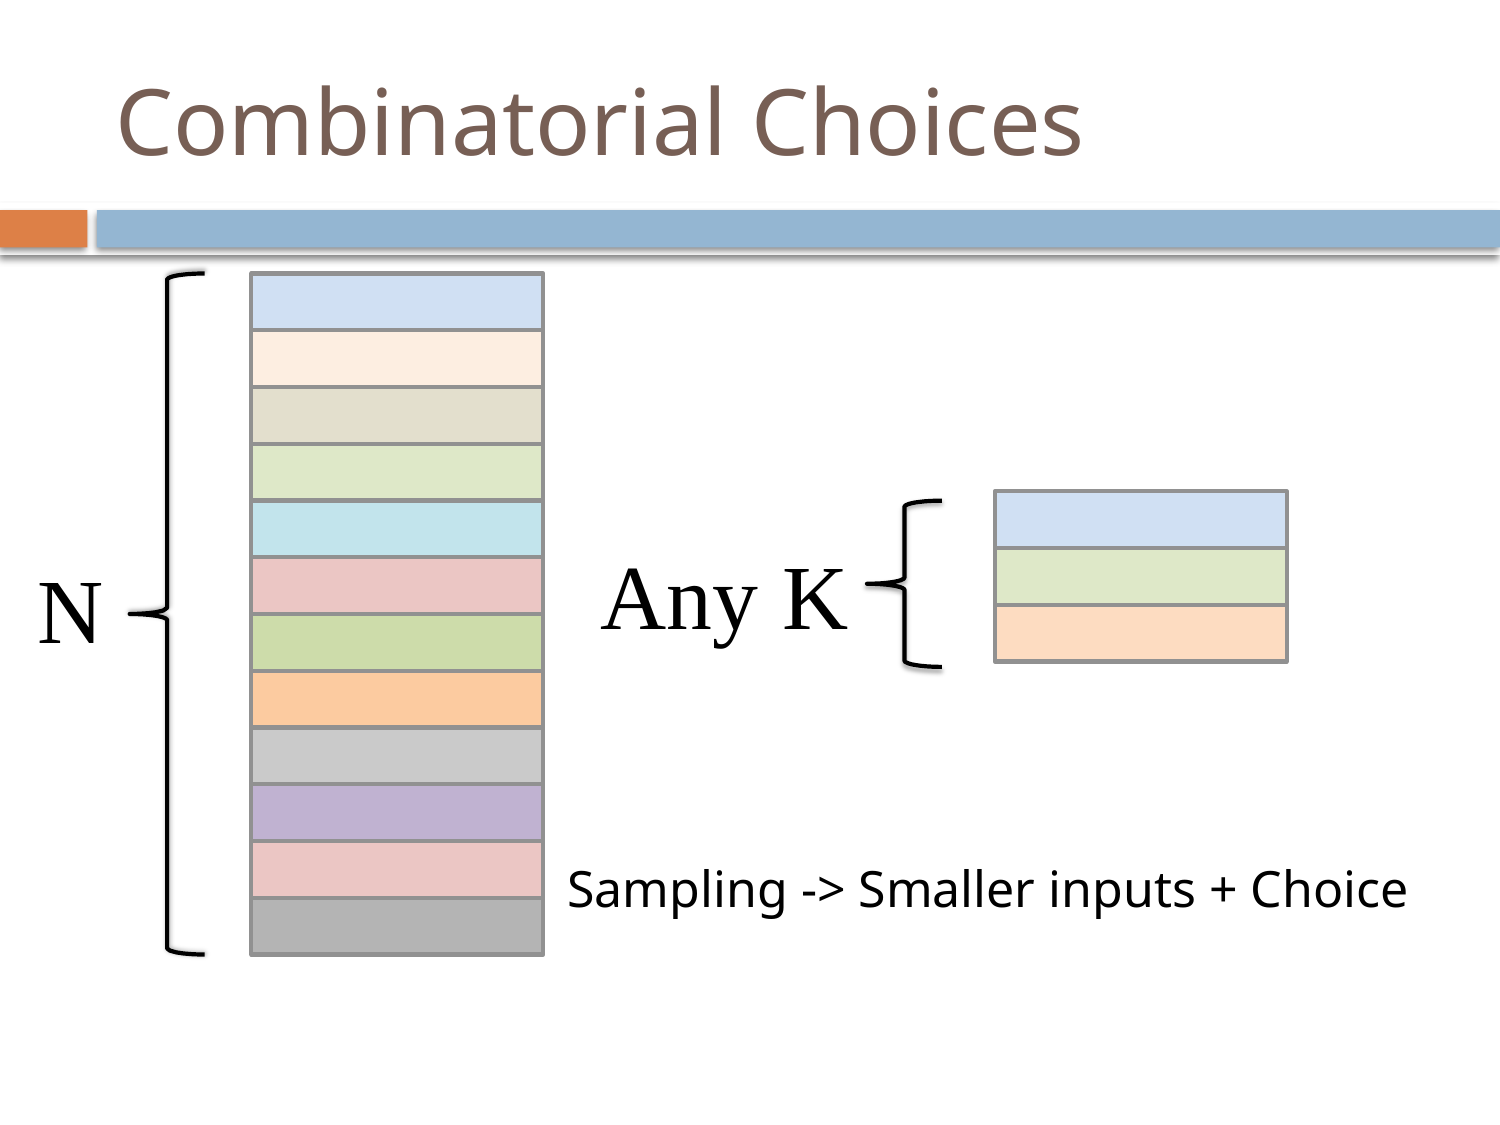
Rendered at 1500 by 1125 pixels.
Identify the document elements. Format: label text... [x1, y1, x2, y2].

text_box [857, 493, 950, 680]
text_box [994, 548, 1287, 604]
text_box [867, 500, 942, 667]
text_box [251, 784, 544, 841]
title Combinatorial Choices [100, 37, 1438, 200]
text_box [781, 530, 865, 648]
text_box [994, 491, 1287, 548]
text_box [251, 841, 544, 897]
text_box [129, 273, 205, 955]
text_box [251, 613, 544, 670]
text_box [251, 443, 544, 500]
text_box [251, 500, 544, 557]
text_box [994, 604, 1287, 662]
text_box N [35, 545, 120, 662]
text_box [251, 727, 544, 784]
text_box Any K [598, 530, 781, 648]
text_box [120, 261, 213, 963]
text_box Sampling -> Smaller inputs + Choice [552, 849, 1437, 925]
text_box [251, 670, 544, 727]
text_box [251, 386, 544, 443]
text_box [251, 273, 544, 330]
text_box [251, 330, 544, 386]
text_box [251, 897, 544, 955]
text_box [251, 557, 544, 613]
